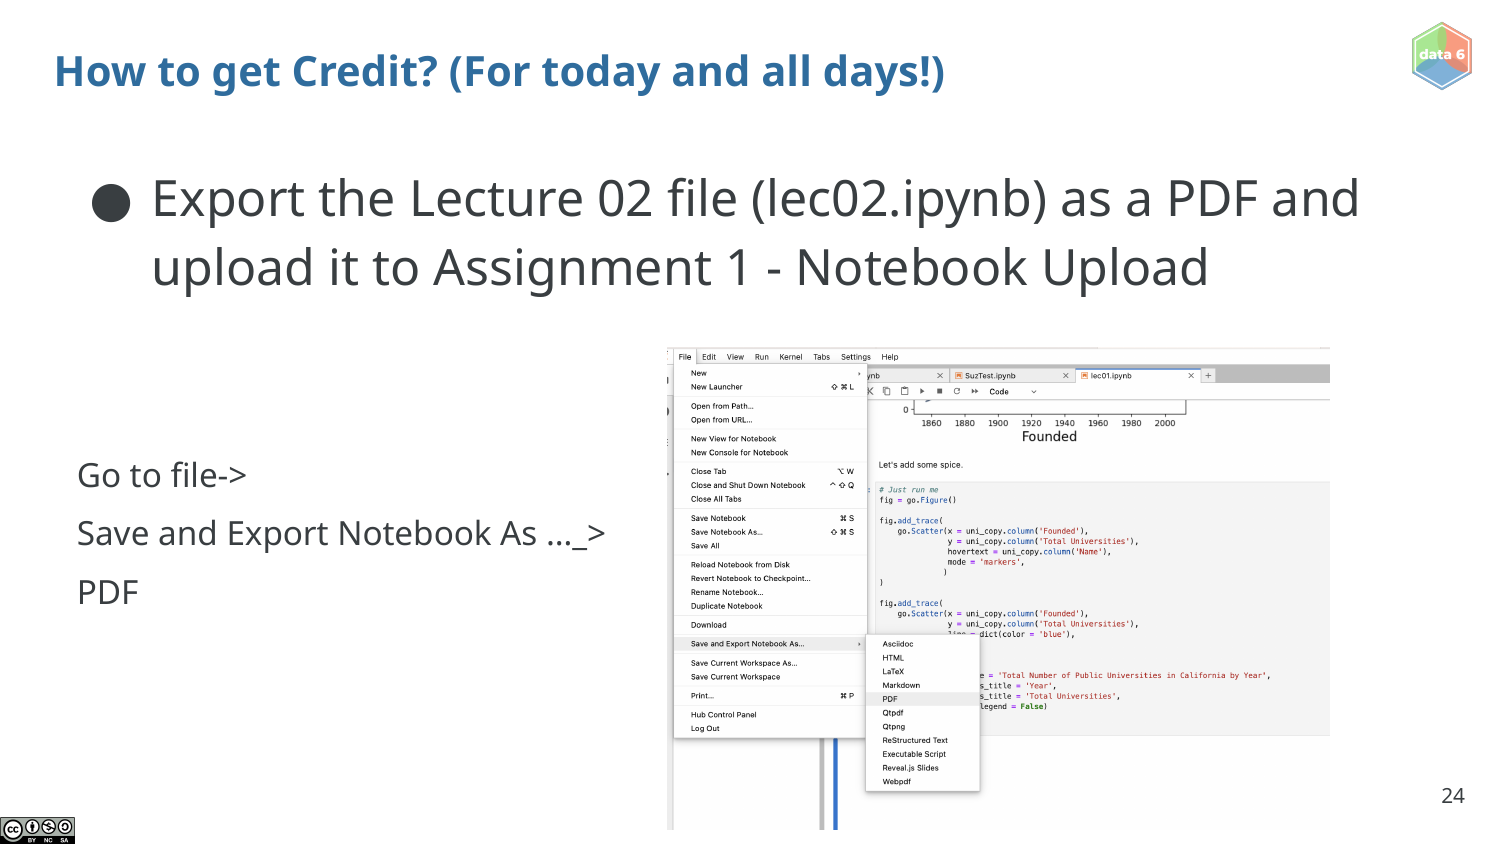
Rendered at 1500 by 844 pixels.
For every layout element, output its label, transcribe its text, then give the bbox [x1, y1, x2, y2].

picture [1404, 18, 1480, 94]
picture [0, 817, 75, 844]
slide_number ‹#› [1389, 764, 1480, 830]
list Export the Lecture 02 file (lec02.ipynb) as a PDF and upload it to Assignment 1 - Notebook Upload Go to file-> Save and Export Notebook As …_> PDF [61, 142, 1439, 703]
title How to get Credit? (For today and all days!) [38, 29, 1255, 94]
picture [667, 347, 1330, 830]
